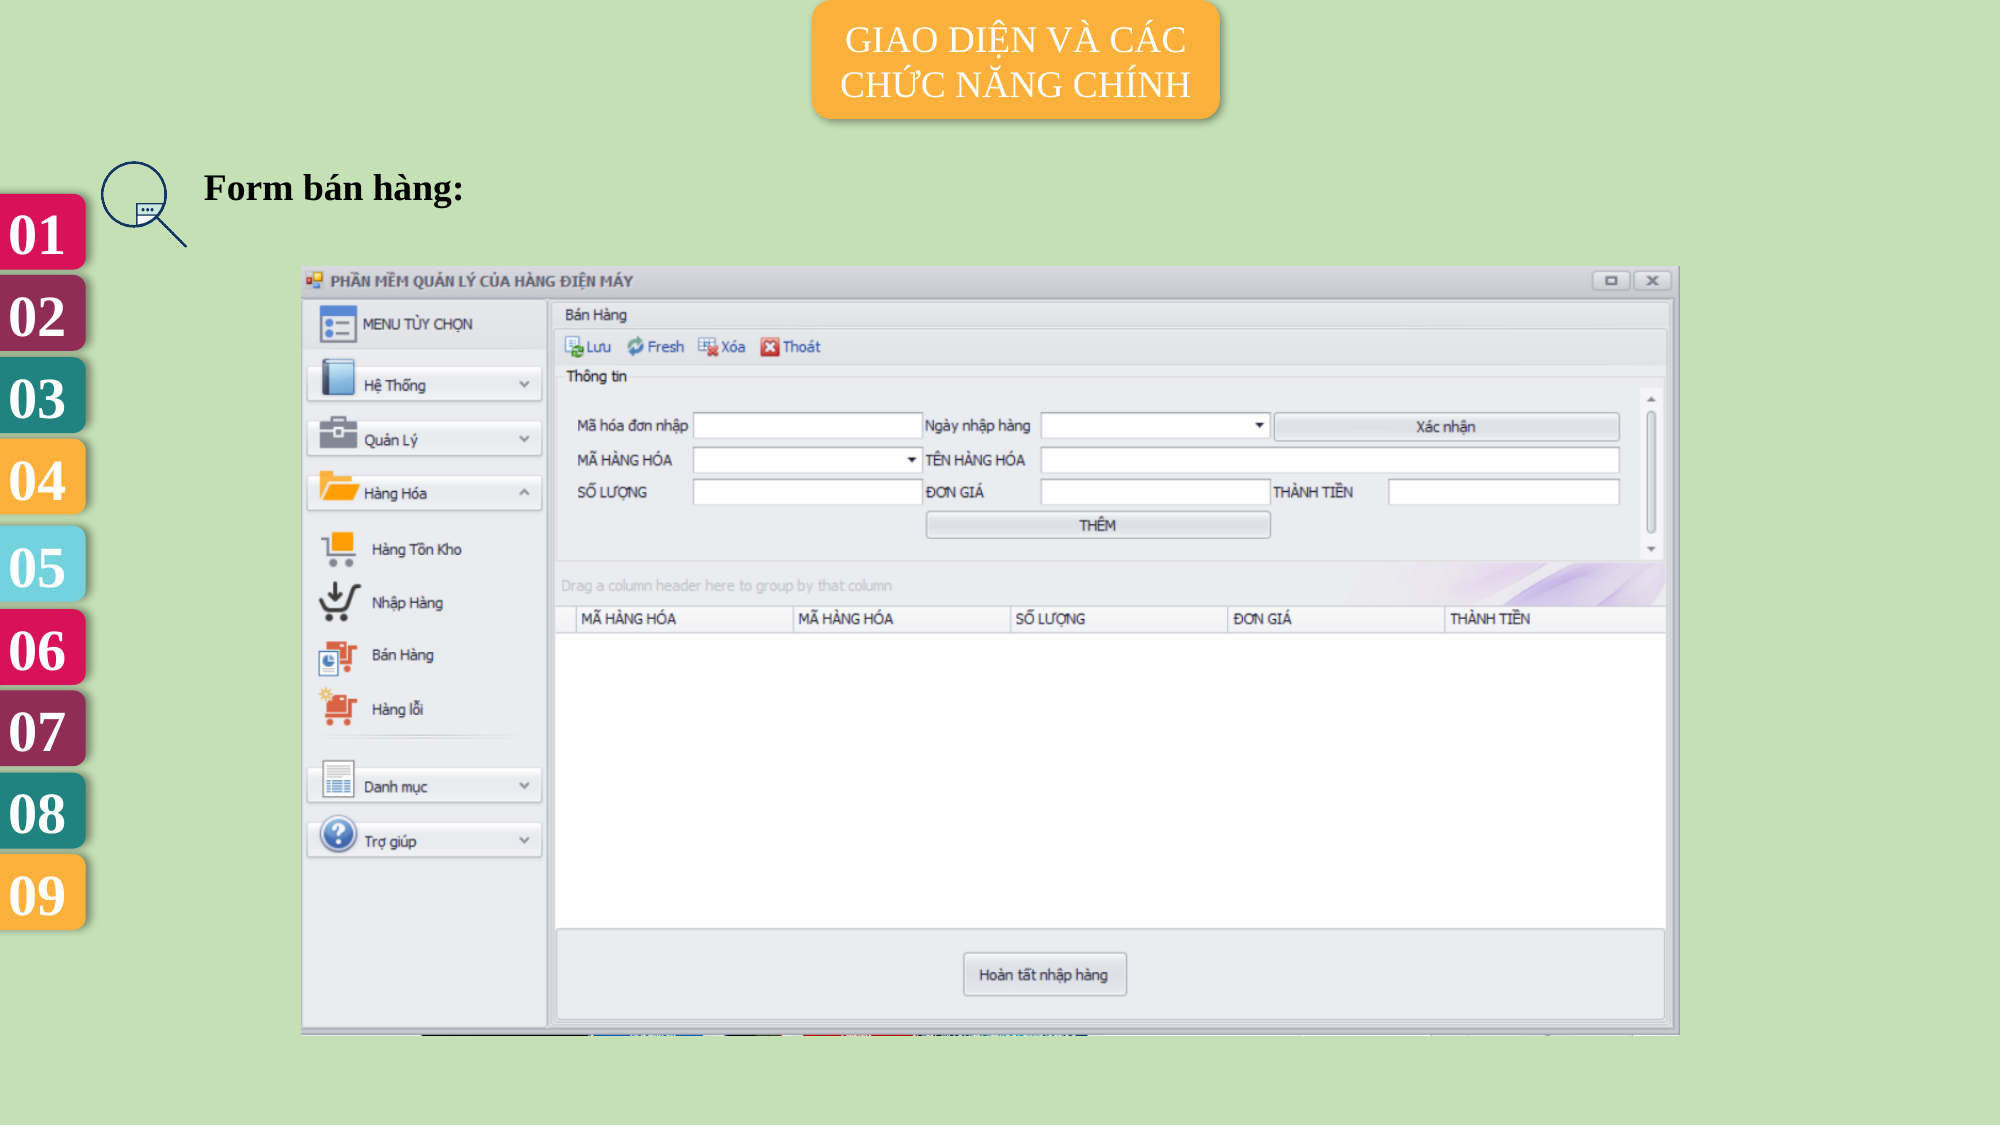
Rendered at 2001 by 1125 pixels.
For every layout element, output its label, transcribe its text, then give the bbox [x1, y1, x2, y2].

text_box Form bán hàng: [251, 155, 480, 215]
picture [301, 266, 1680, 1036]
text_box 08 [0, 773, 87, 850]
text_box 03 [0, 357, 87, 435]
text_box 02 [0, 276, 87, 352]
picture [57, 96, 251, 291]
text_box GIAO DIỆN VÀ CÁC CHỨC NĂNG CHÍNH [810, 0, 1221, 121]
text_box 01 [0, 192, 57, 271]
text_box 05 [0, 524, 87, 603]
text_box 06 [0, 608, 87, 687]
text_box 07 [0, 692, 87, 768]
text_box 04 [0, 440, 87, 516]
text_box 09 [0, 855, 87, 931]
